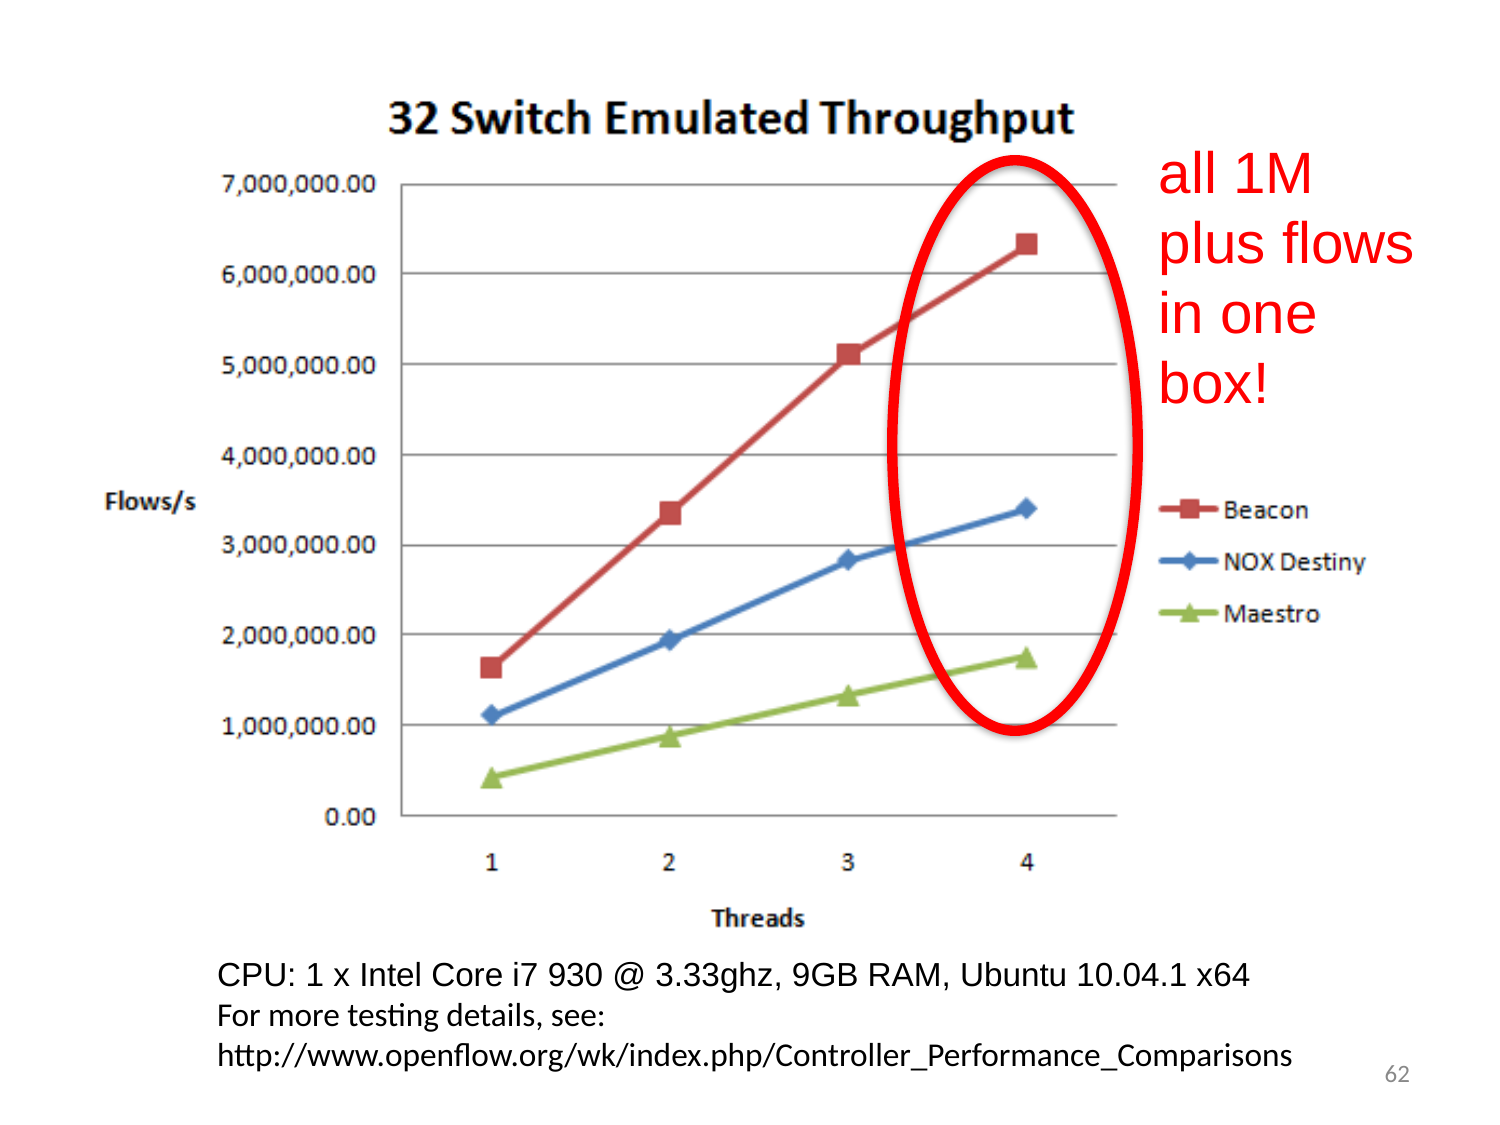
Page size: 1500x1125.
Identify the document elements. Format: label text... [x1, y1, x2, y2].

slide_number 62 [1074, 1042, 1425, 1103]
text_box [891, 127, 1433, 731]
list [83, 84, 1374, 946]
text_box CPU: 1 x Intel Core i7 930 @ 3.33ghz, 9GB RAM, Ubuntu 10.04.1 x64 For more testing details, see: http://www.openflow.org/wk/index.php/Controller_Performance_Comparisons [202, 954, 1310, 1080]
